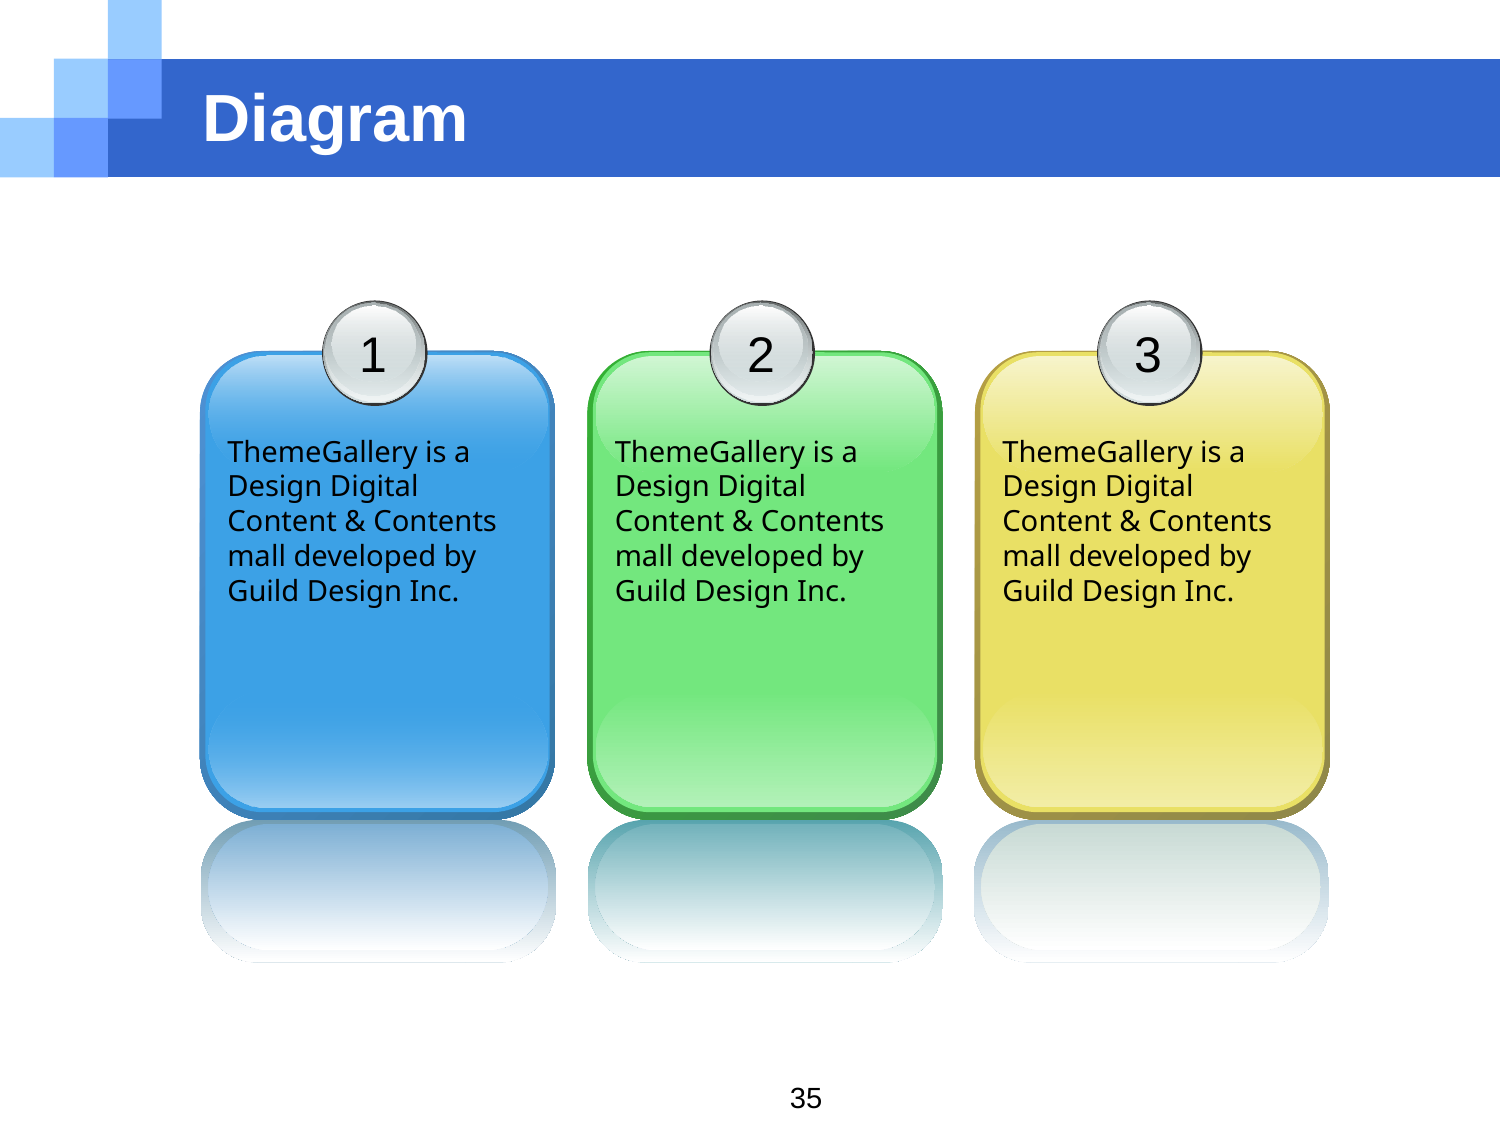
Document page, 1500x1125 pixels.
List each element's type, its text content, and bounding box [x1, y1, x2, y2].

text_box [973, 300, 1330, 963]
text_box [587, 300, 943, 963]
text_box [199, 300, 556, 963]
title Diagram [187, 75, 1400, 155]
slide_number 35 [487, 1072, 838, 1125]
